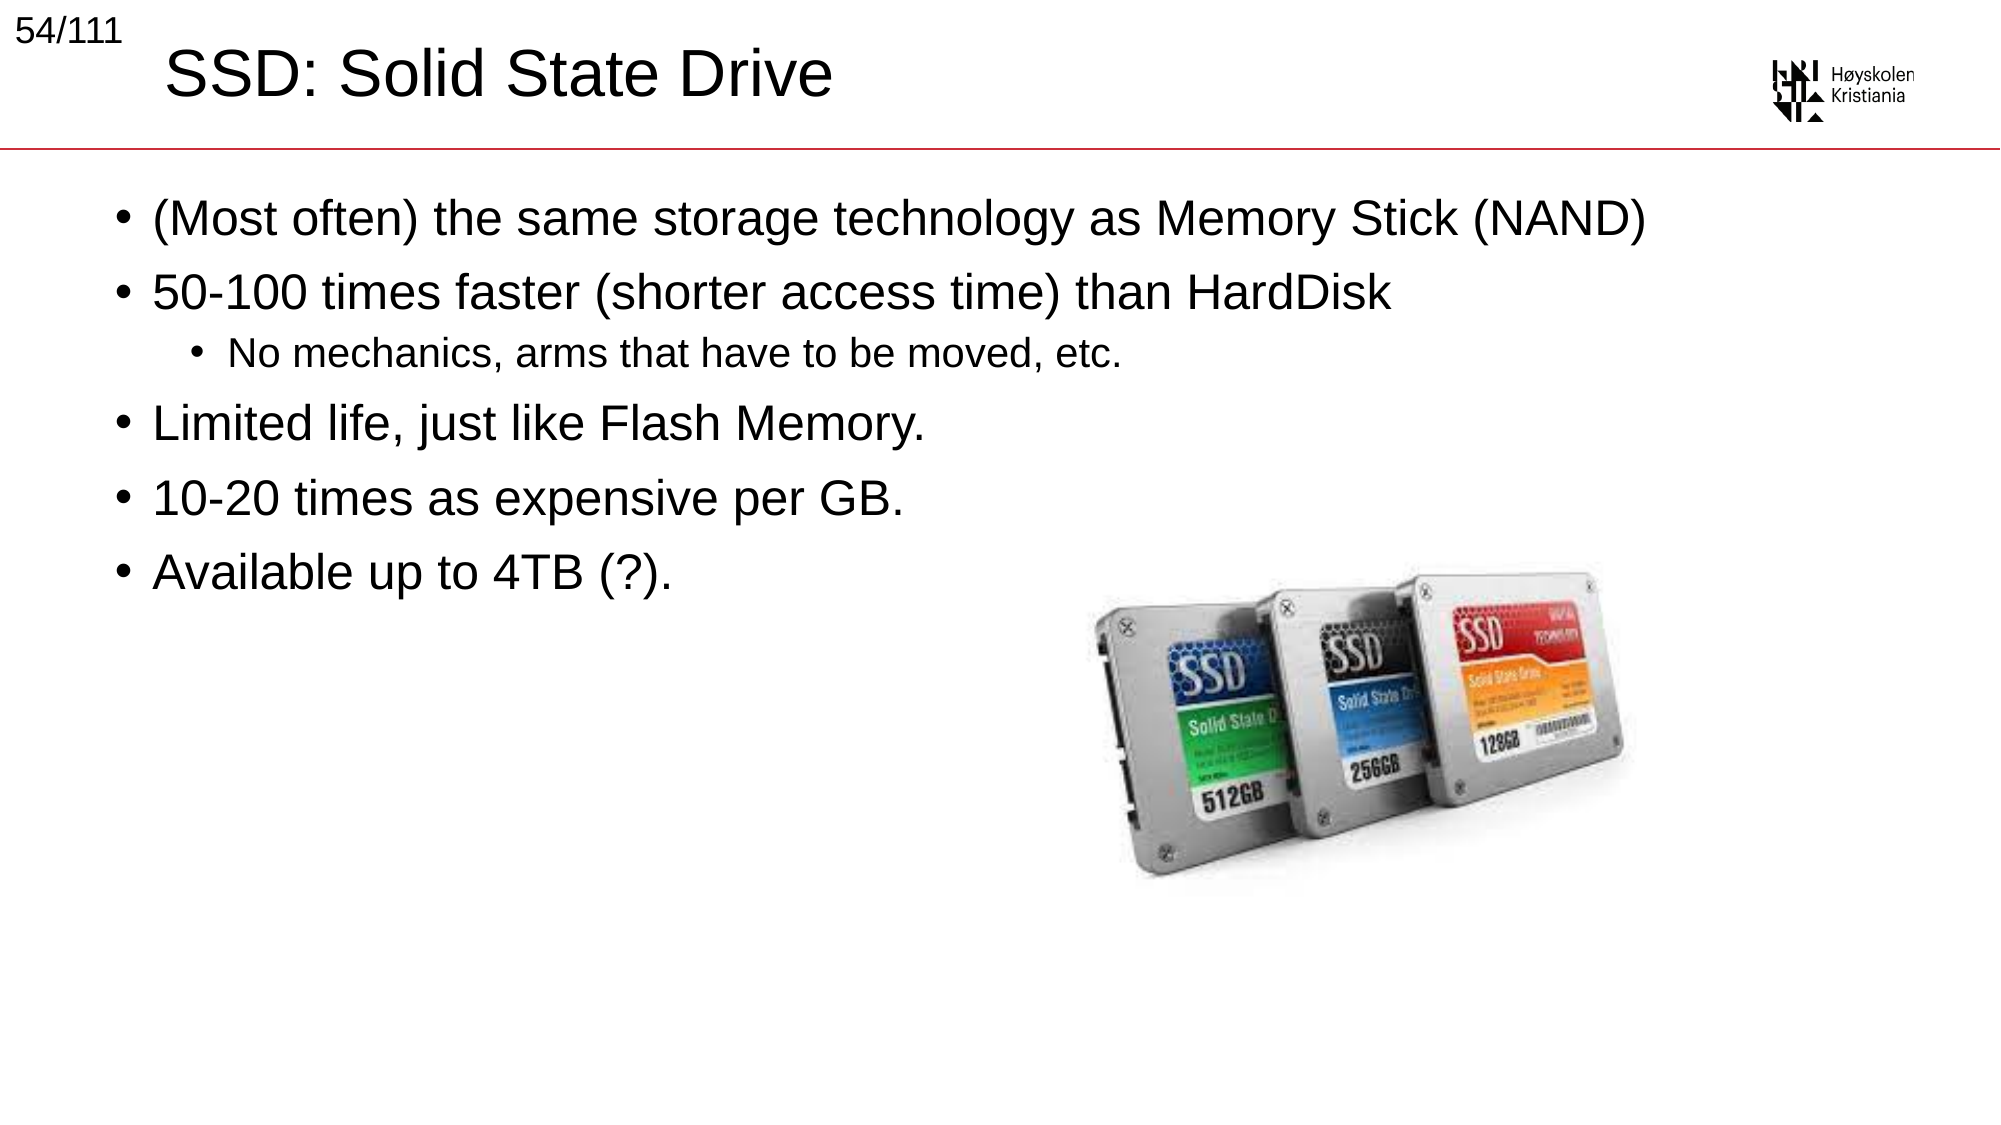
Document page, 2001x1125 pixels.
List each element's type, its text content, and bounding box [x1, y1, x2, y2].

picture [1070, 529, 1643, 911]
slide_number 54/111 [0, 0, 208, 74]
title SSD: Solid State Drive [150, 30, 1887, 135]
list (Most often) the same storage technology as Memory Stick (NAND) 50-100 times faster (shorter access time) than HardDisk No mechanics, arms that have to be moved, etc. Limited life, just like Flash Memory. 10-20 times as expensive per GB. Available up to 4TB (?). [99, 184, 1900, 1047]
